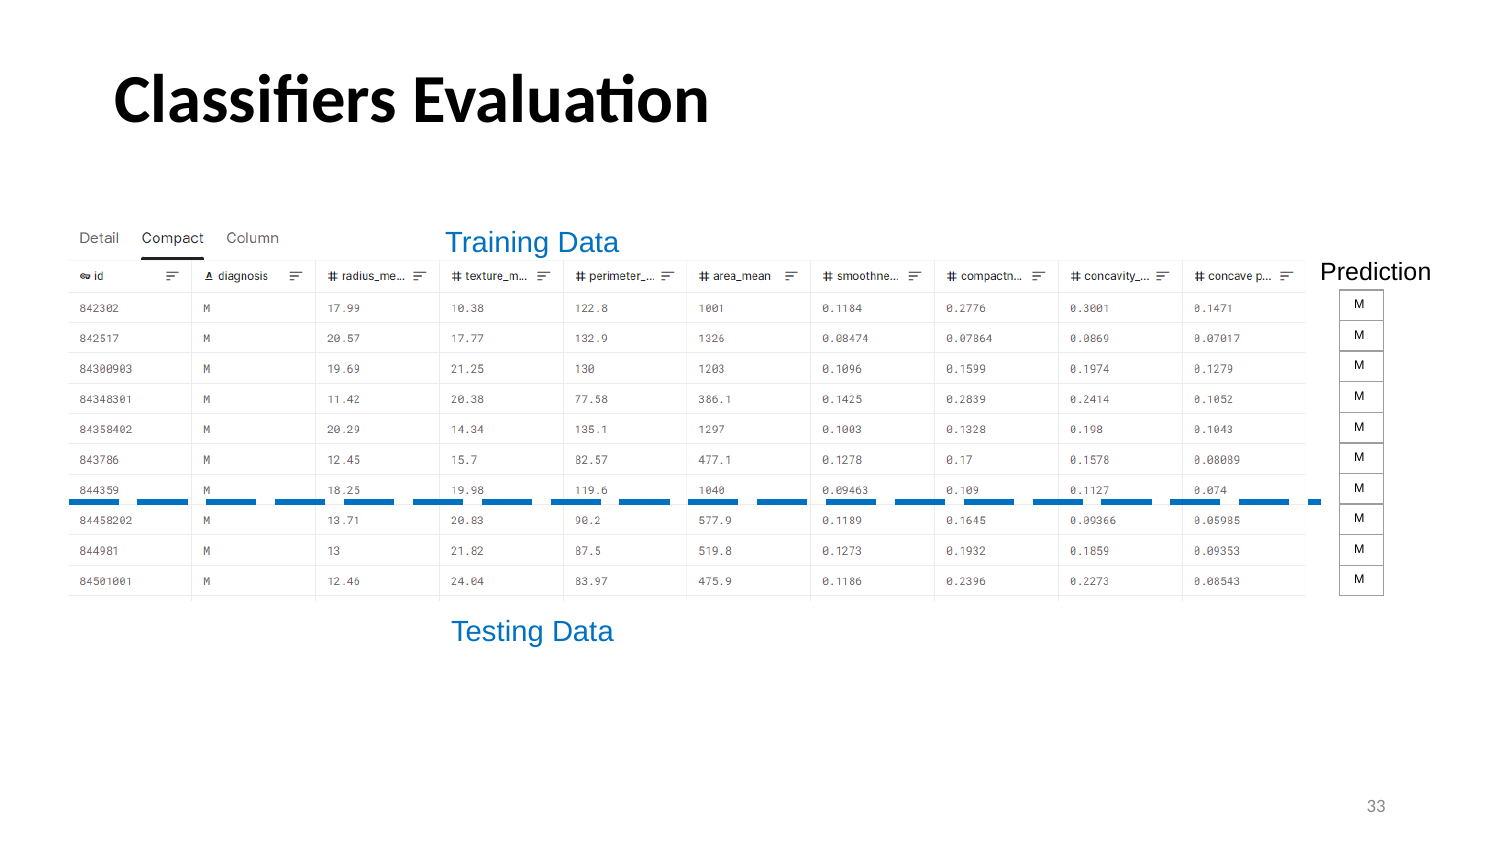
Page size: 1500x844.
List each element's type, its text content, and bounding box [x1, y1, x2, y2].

table_cell M [1340, 566, 1383, 595]
table_cell M [1340, 321, 1383, 350]
title Classifiers Evaluation [103, 36, 1321, 164]
table_header M [1340, 291, 1383, 320]
table_cell M [1340, 352, 1383, 381]
text_box Prediction [1310, 248, 1465, 293]
table_cell M [1340, 474, 1383, 503]
table_cell M [1340, 444, 1383, 473]
table_cell M [1340, 535, 1383, 565]
picture [68, 503, 1306, 601]
table_cell M [1340, 413, 1383, 442]
slide_number 33 [1059, 782, 1397, 827]
table_cell M [1340, 382, 1383, 412]
text_box Testing Data [343, 610, 722, 655]
table_cell M [1340, 505, 1383, 534]
picture [68, 215, 1306, 501]
